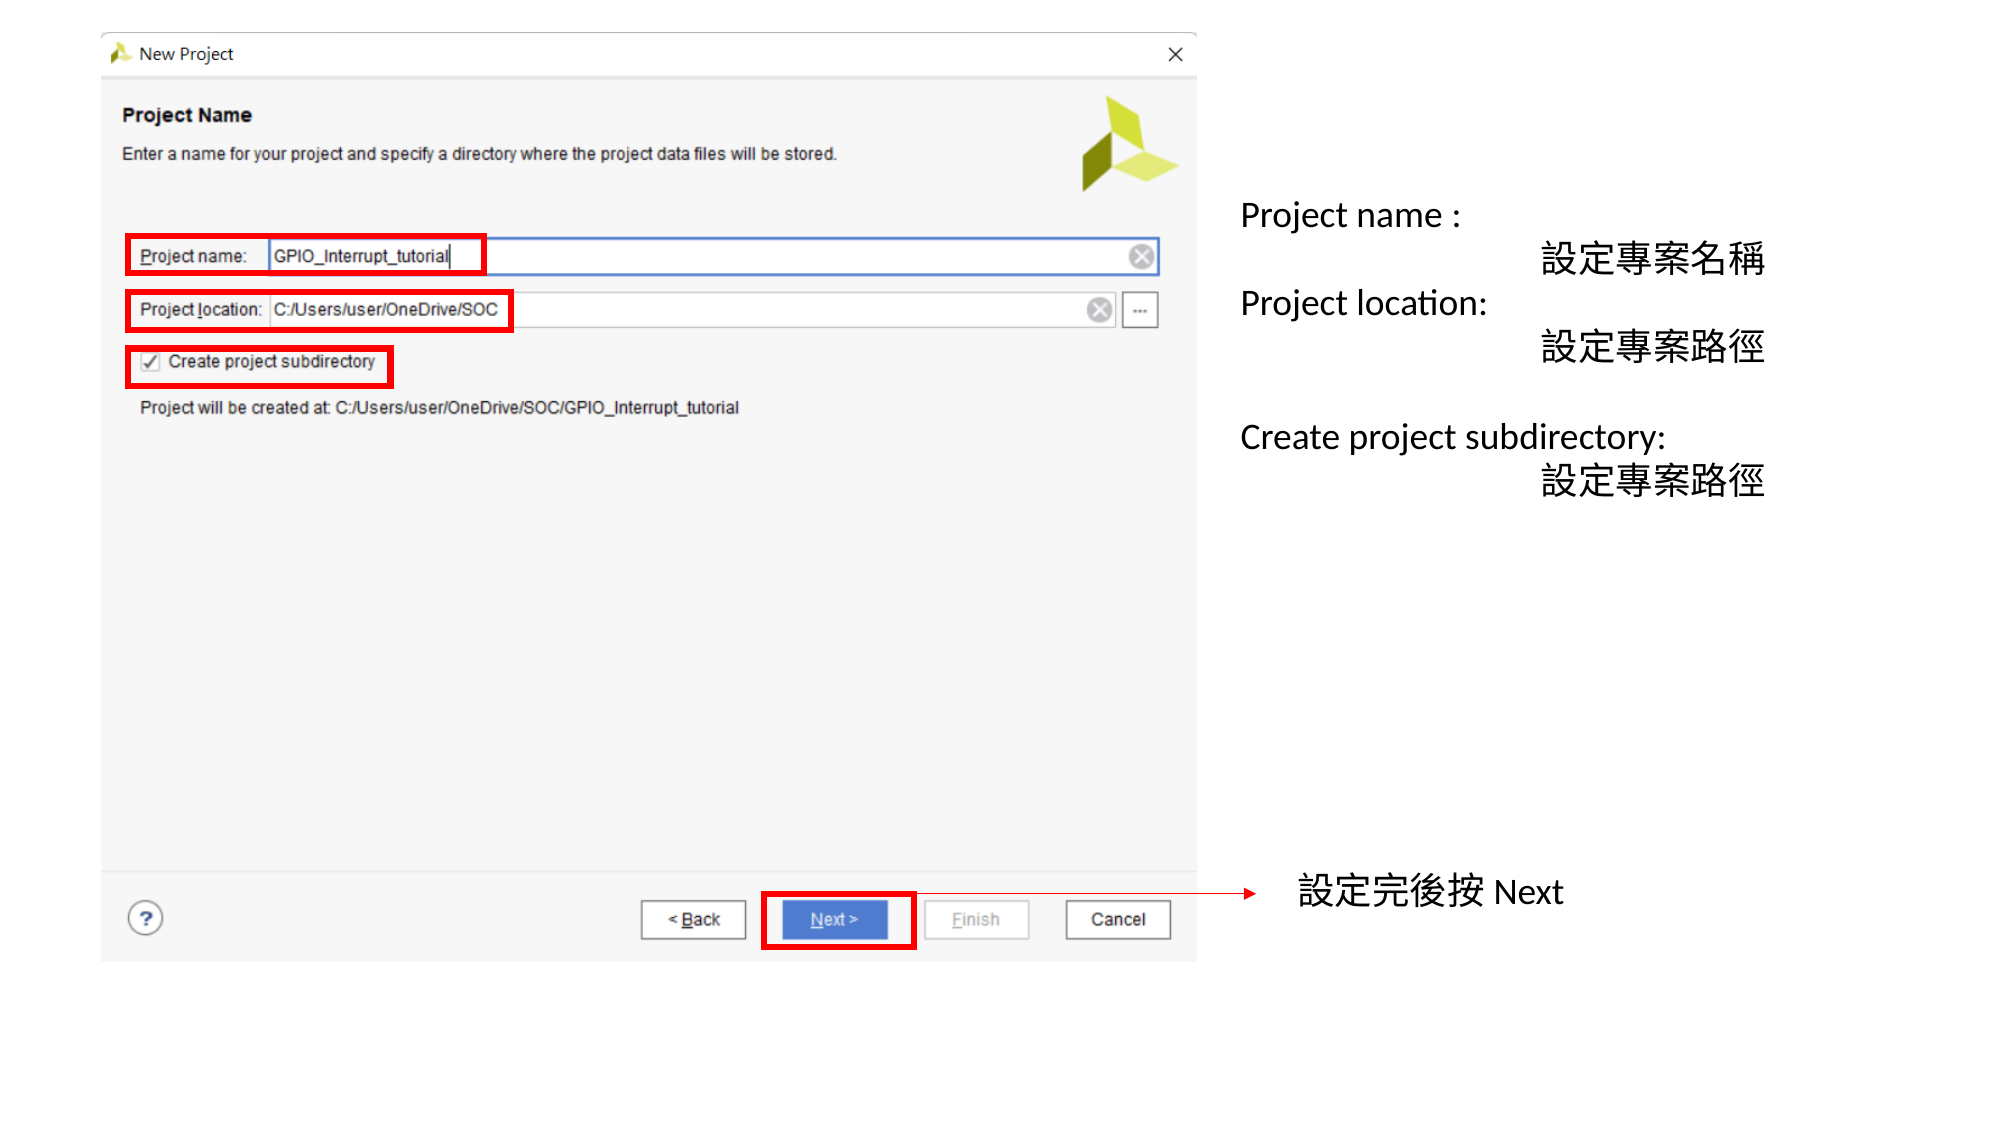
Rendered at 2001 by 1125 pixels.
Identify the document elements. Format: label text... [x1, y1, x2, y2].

picture [101, 32, 1197, 962]
text_box Project name : 設定專案名稱 [1225, 182, 1781, 270]
text_box Create project subdirectory: 設定專案路徑 [1225, 404, 1781, 510]
text_box Project location: 設定專案路徑 [1225, 270, 1781, 376]
text_box 設定完後按Next [1282, 859, 1580, 920]
